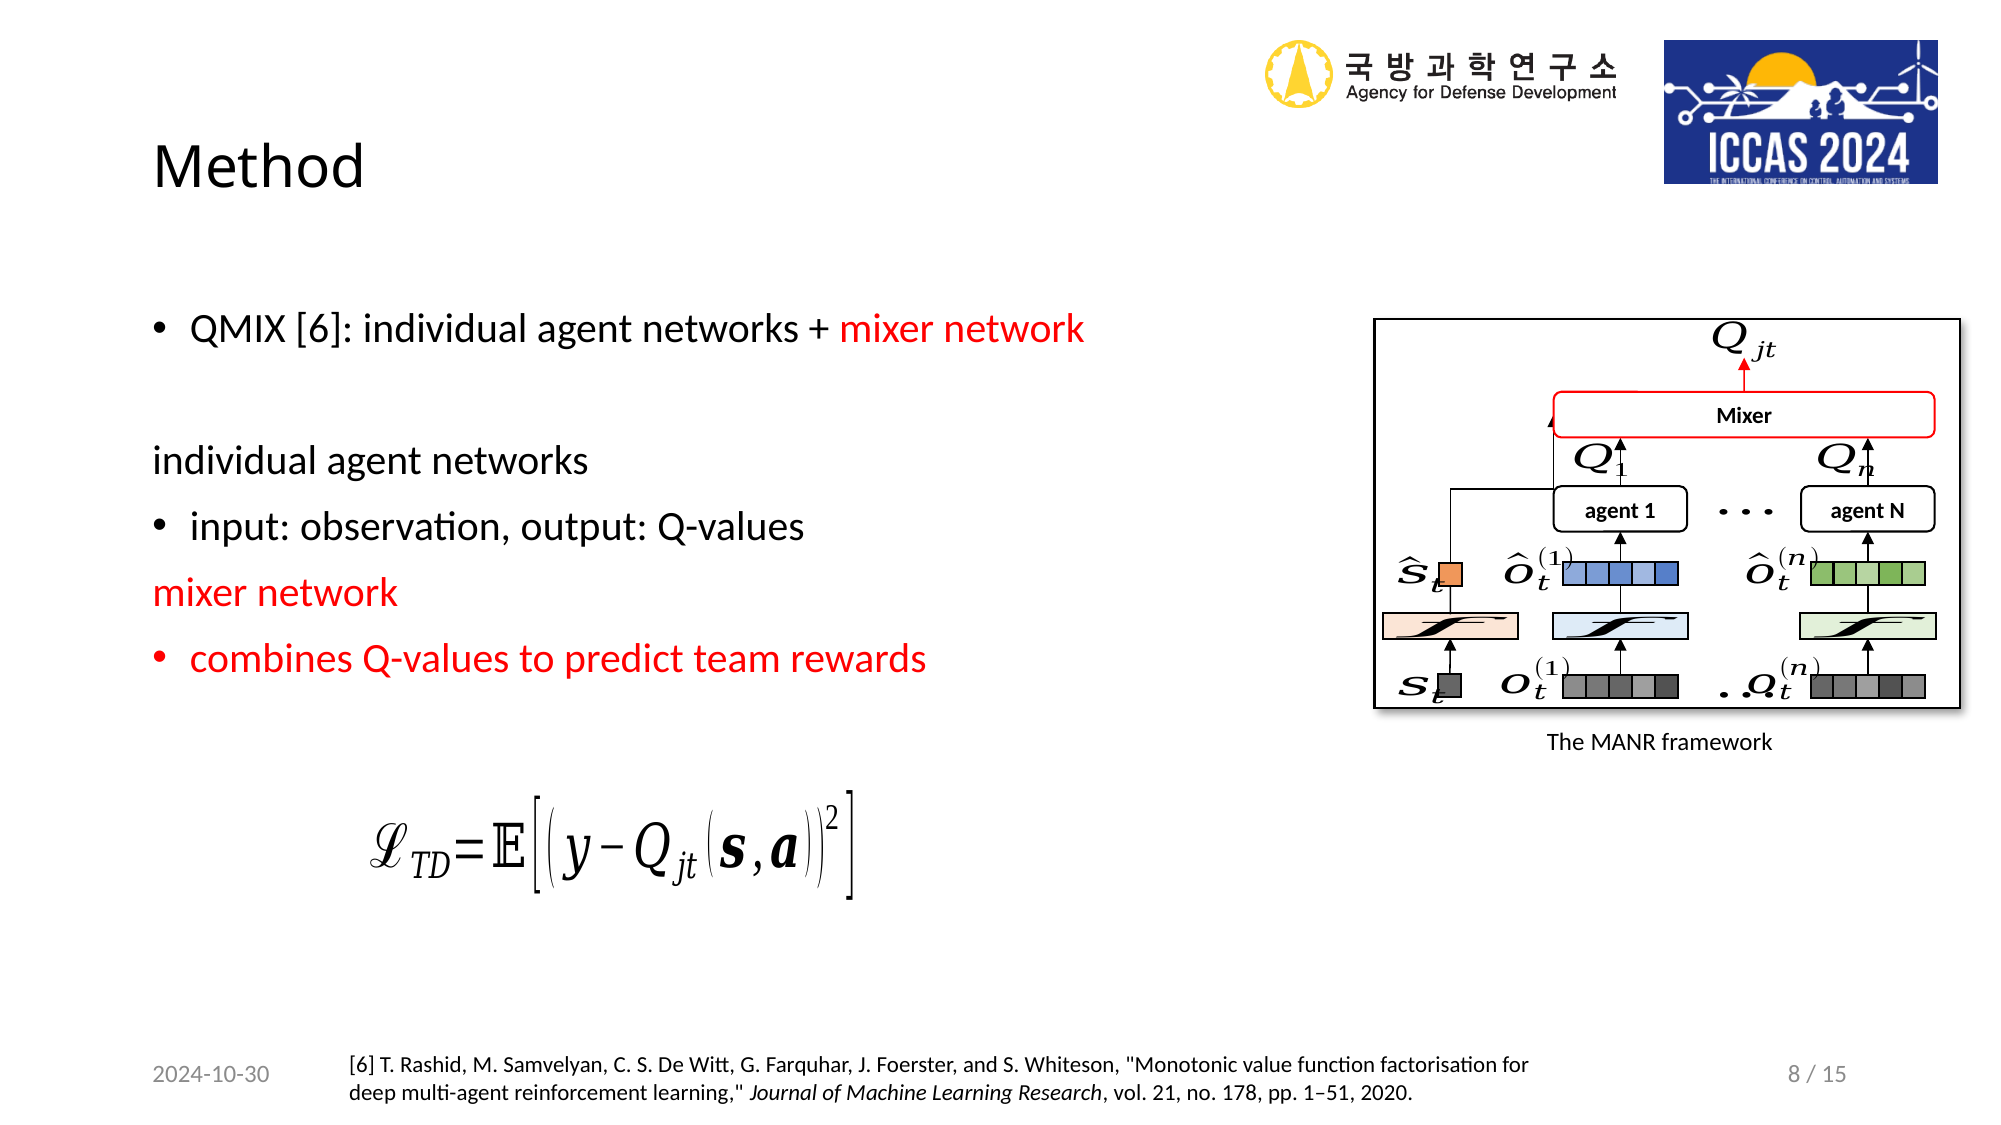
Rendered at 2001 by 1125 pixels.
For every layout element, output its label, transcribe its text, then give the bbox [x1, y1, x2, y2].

text_box The MANR framework [1546, 718, 1788, 763]
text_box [1374, 316, 1961, 709]
picture [1664, 40, 1939, 185]
text_box [6] T. Rashid, M. Samvelyan, C. S. De Witt, G. Farquhar, J. Foerster, and S. Whiteson, "Monotonic value function factorisation for deep multi-agent reinforcement learning," Journal of Machine Learning Research, vol. 21, no. 178, pp. 1–51, 2020. [334, 1042, 1586, 1113]
picture [1265, 40, 1616, 108]
list QMIX [6]: individual agent networks + mixer network individual agent networks input: observation, output: Q-values mixer network combines Q-values to predict team rewards [137, 299, 1363, 1014]
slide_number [137, 1042, 334, 1103]
slide_number 8 / 15 [1586, 1042, 1863, 1103]
title Method [137, 59, 1863, 278]
